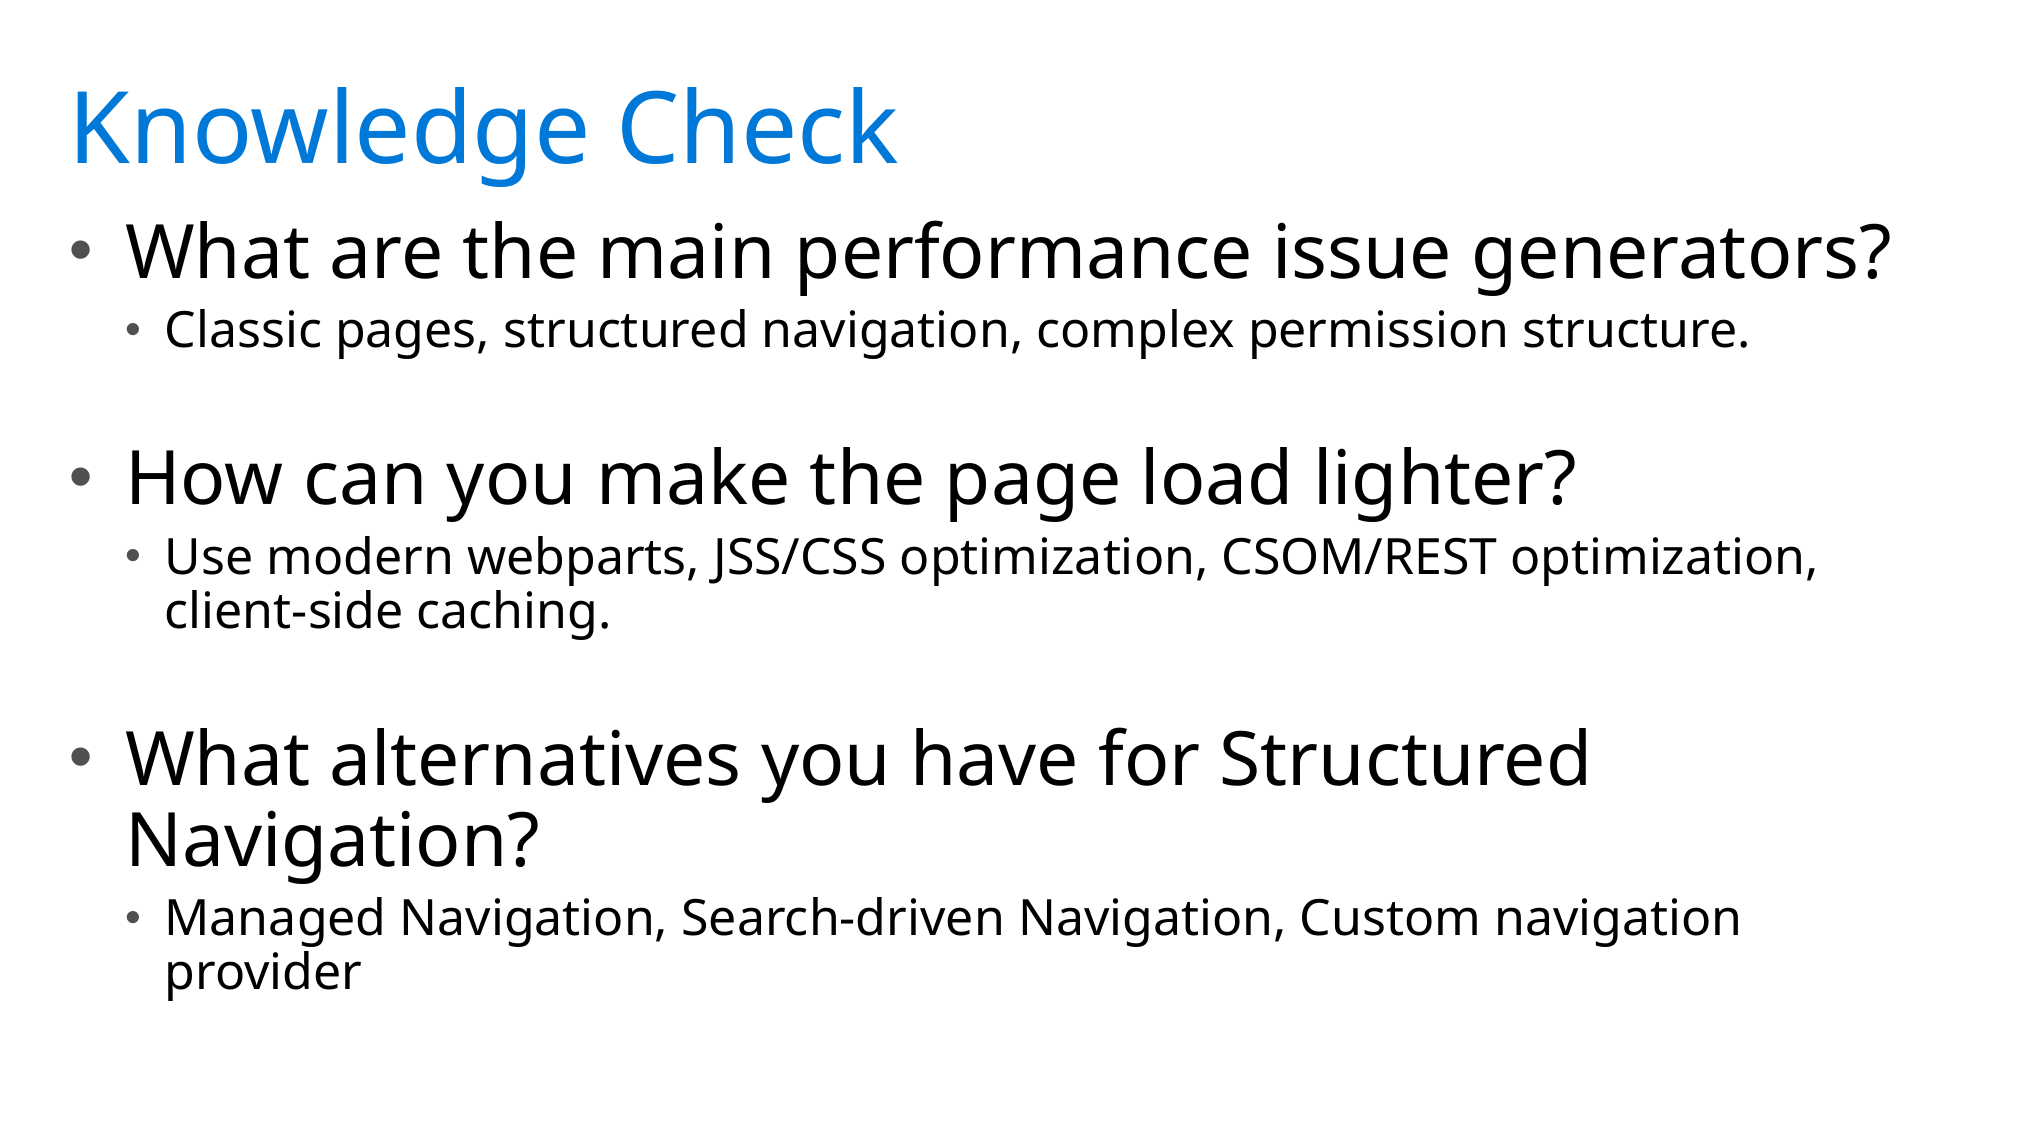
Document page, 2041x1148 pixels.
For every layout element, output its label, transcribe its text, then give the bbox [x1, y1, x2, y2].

list What are the main performance issue generators? Classic pages, structured navigation, complex permission structure. How can you make the page load lighter? Use modern webparts, JSS/CSS optimization, CSOM/REST optimization, client-side caching. What alternatives you have for Structured Navigation? Managed Navigation, Search-driven Navigation, Custom navigation provider [45, 198, 1970, 900]
